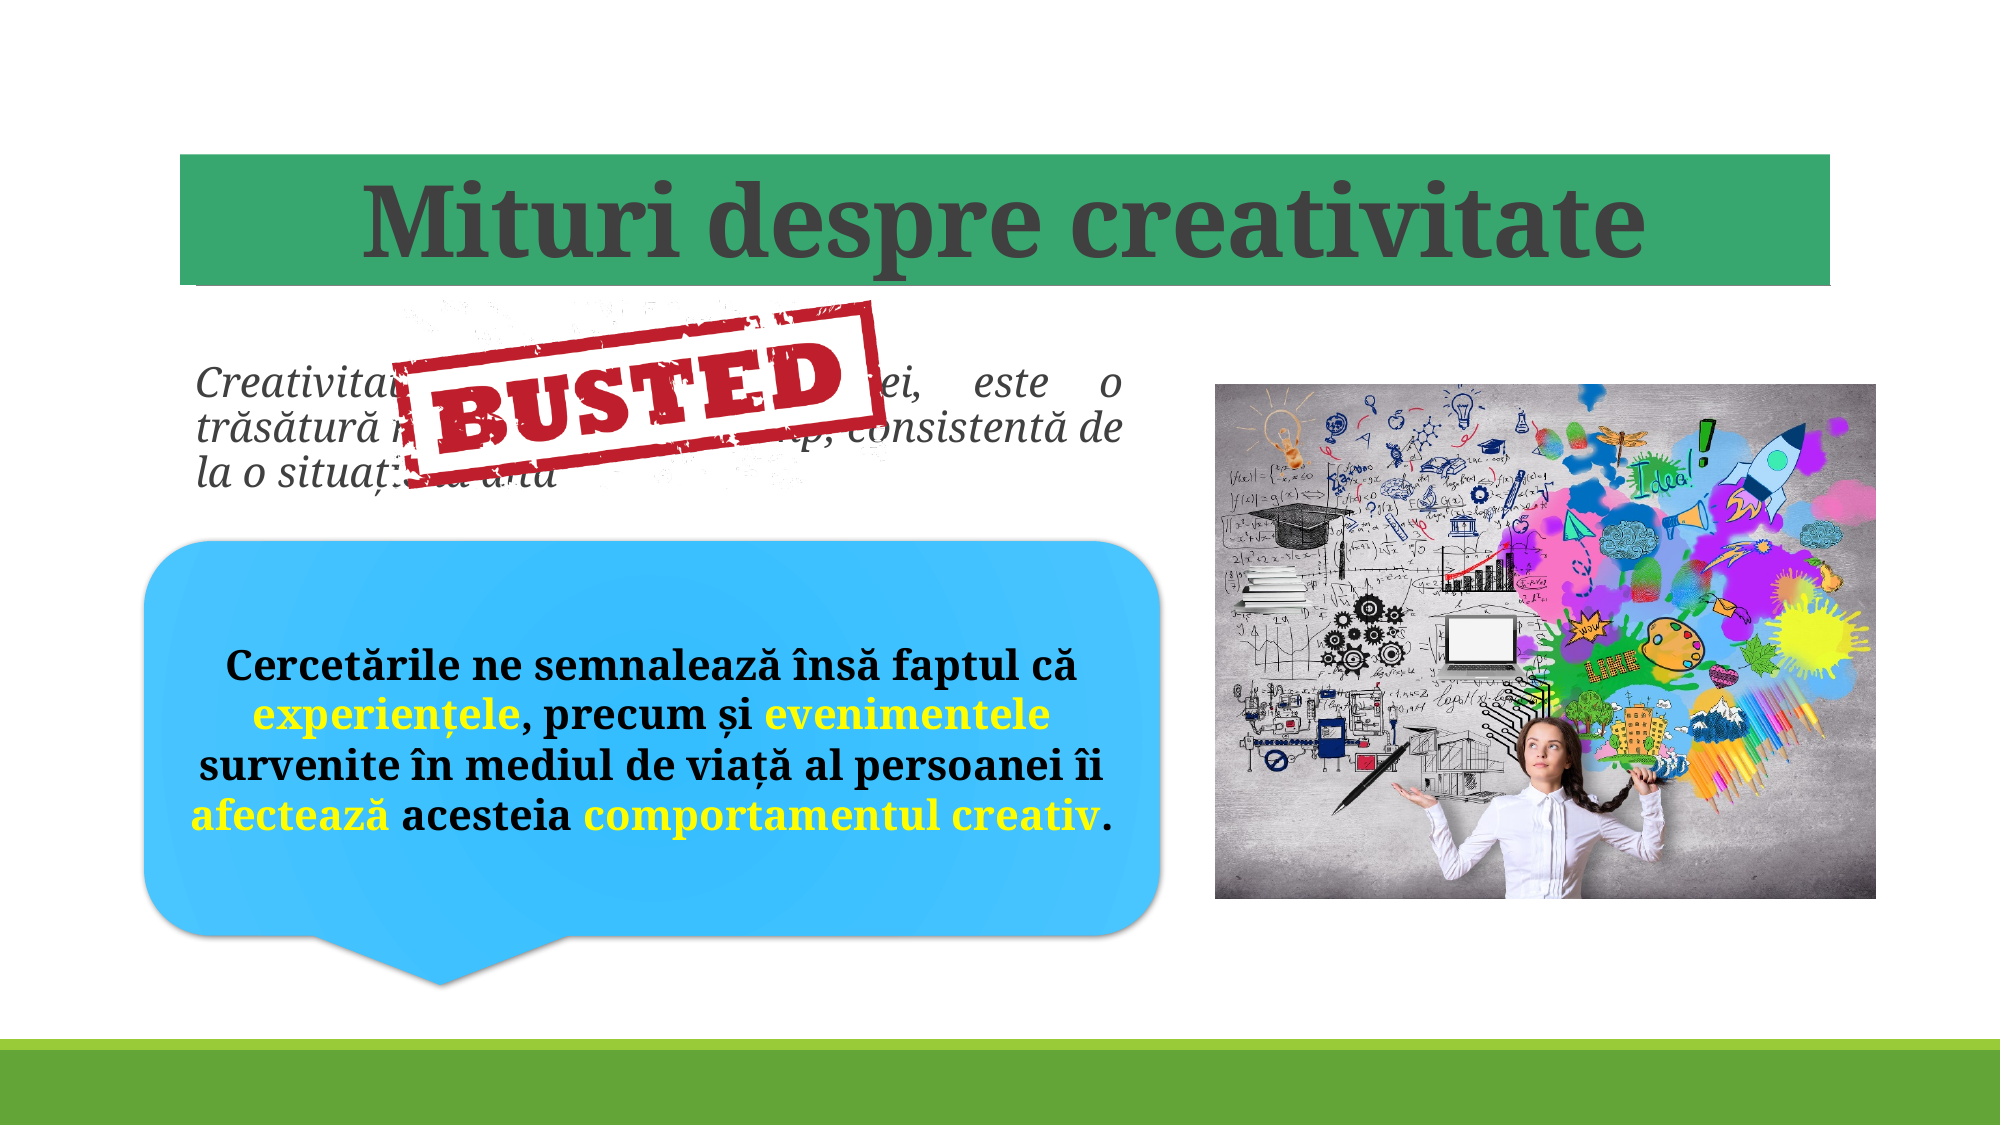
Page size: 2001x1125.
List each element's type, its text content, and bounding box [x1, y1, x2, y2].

picture [392, 300, 888, 489]
text_box Cercetările ne semnalează însă faptul că experienţele, precum şi evenimentele survenite în mediul de viaţă al persoanei îi afectează acesteia comportamentul creativ. [144, 541, 1160, 985]
title Mituri despre creativitate [180, 154, 1830, 285]
list Creativitatea, similar inteligenţei, este o trăsătură nemodificabilă în timp, consistentă de la o situaţie la alta [180, 353, 1124, 545]
picture [1215, 384, 1877, 899]
